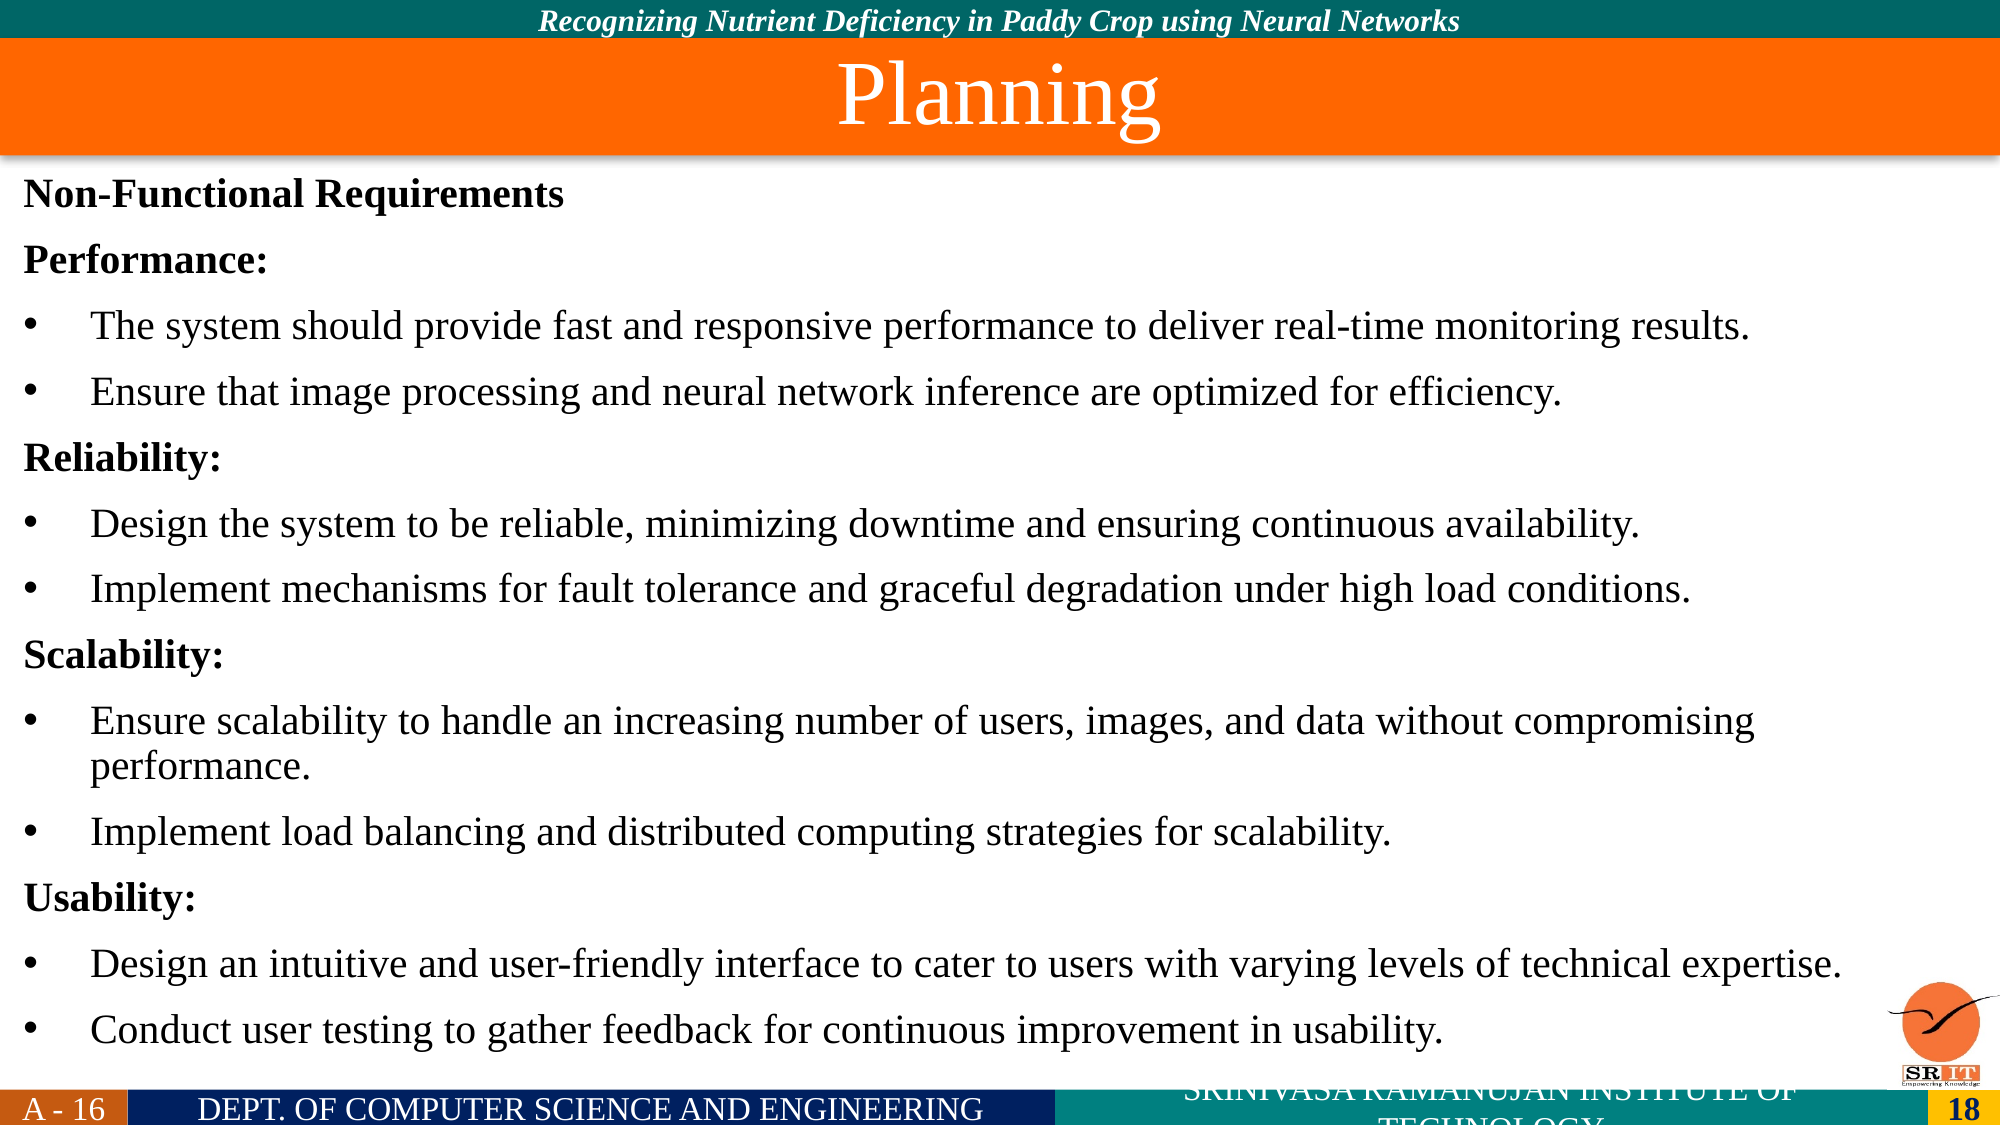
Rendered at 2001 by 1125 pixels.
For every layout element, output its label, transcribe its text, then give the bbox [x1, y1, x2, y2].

title Planning [0, 38, 2000, 156]
list Non-Functional Requirements Performance: The system should provide fast and responsive performance to deliver real-time monitoring results. Ensure that image processing and neural network inference are optimized for efficiency. Reliability: Design the system to be reliable, minimizing downtime and ensuring continuous availability. Implement mechanisms for fault tolerance and graceful degradation under high load conditions. Scalability: Ensure scalability to handle an increasing number of users, images, and data without compromising performance. Implement load balancing and distributed computing strategies for scalability. Usability: Design an intuitive and user-friendly interface to cater to users with varying levels of technical expertise. Conduct user testing to gather feedback for continuous improvement in usability. [0, 164, 2000, 1090]
